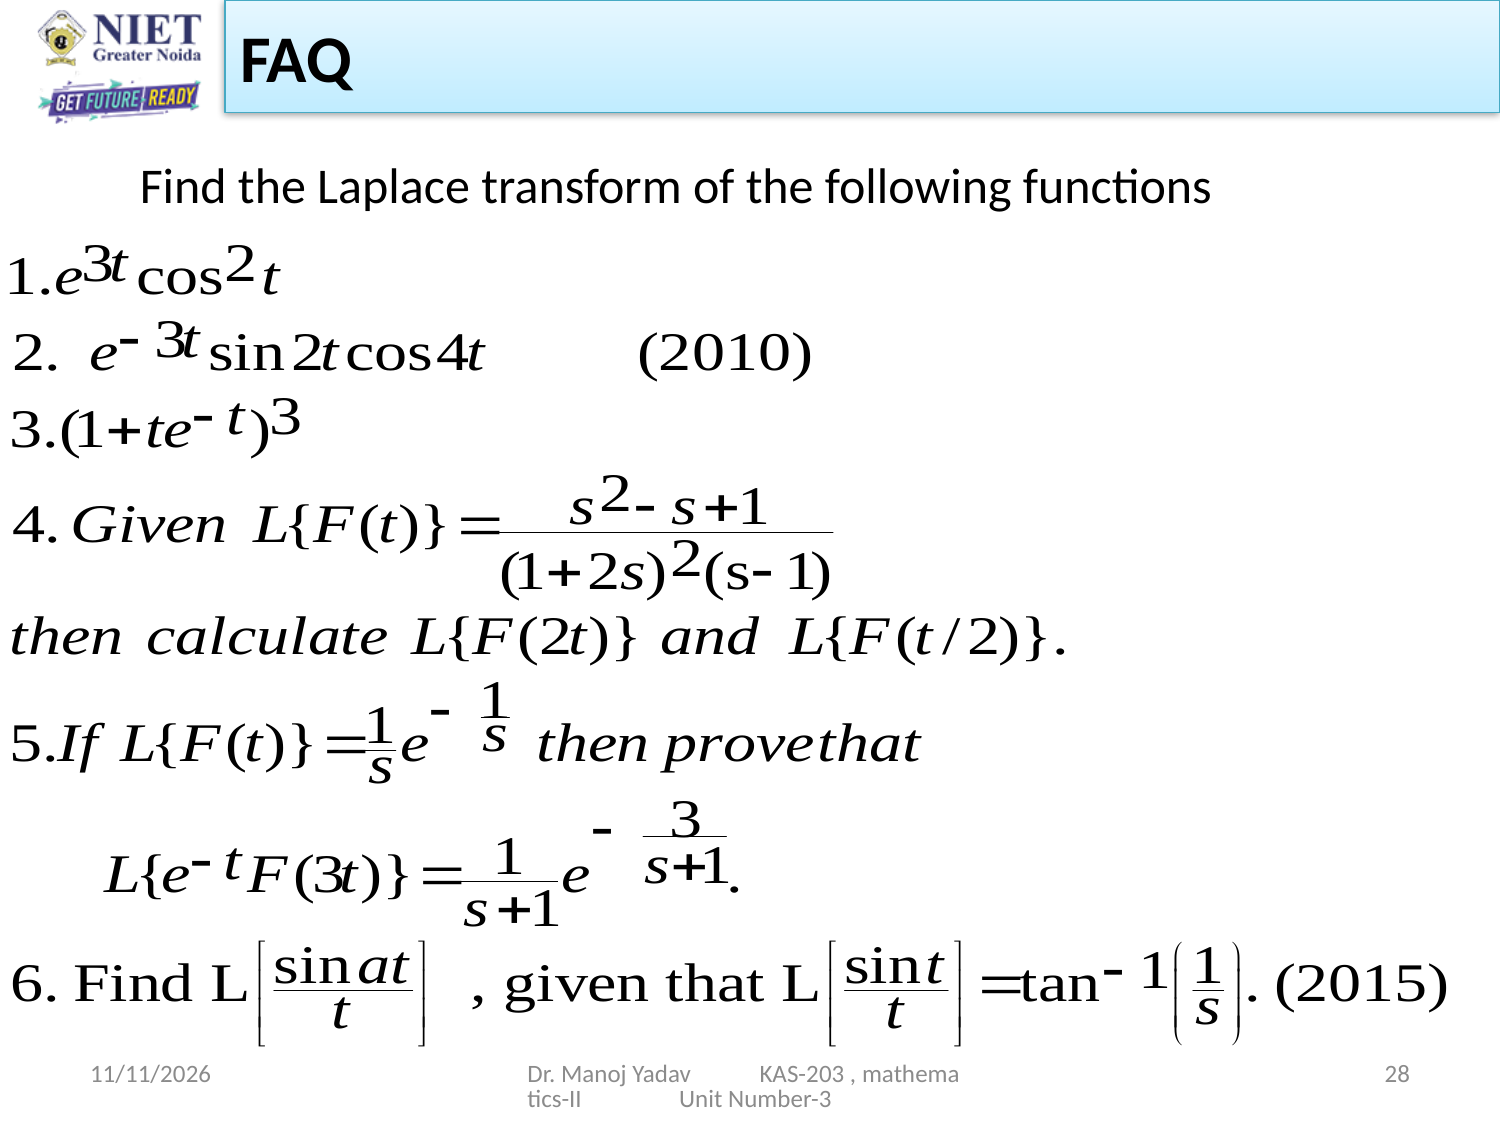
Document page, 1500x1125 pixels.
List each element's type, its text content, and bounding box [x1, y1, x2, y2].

text_box Find the Laplace transform of the following functions [125, 145, 1425, 191]
picture [0, 0, 238, 135]
text_box FAQ [238, 0, 1500, 113]
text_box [6, 192, 1456, 1125]
